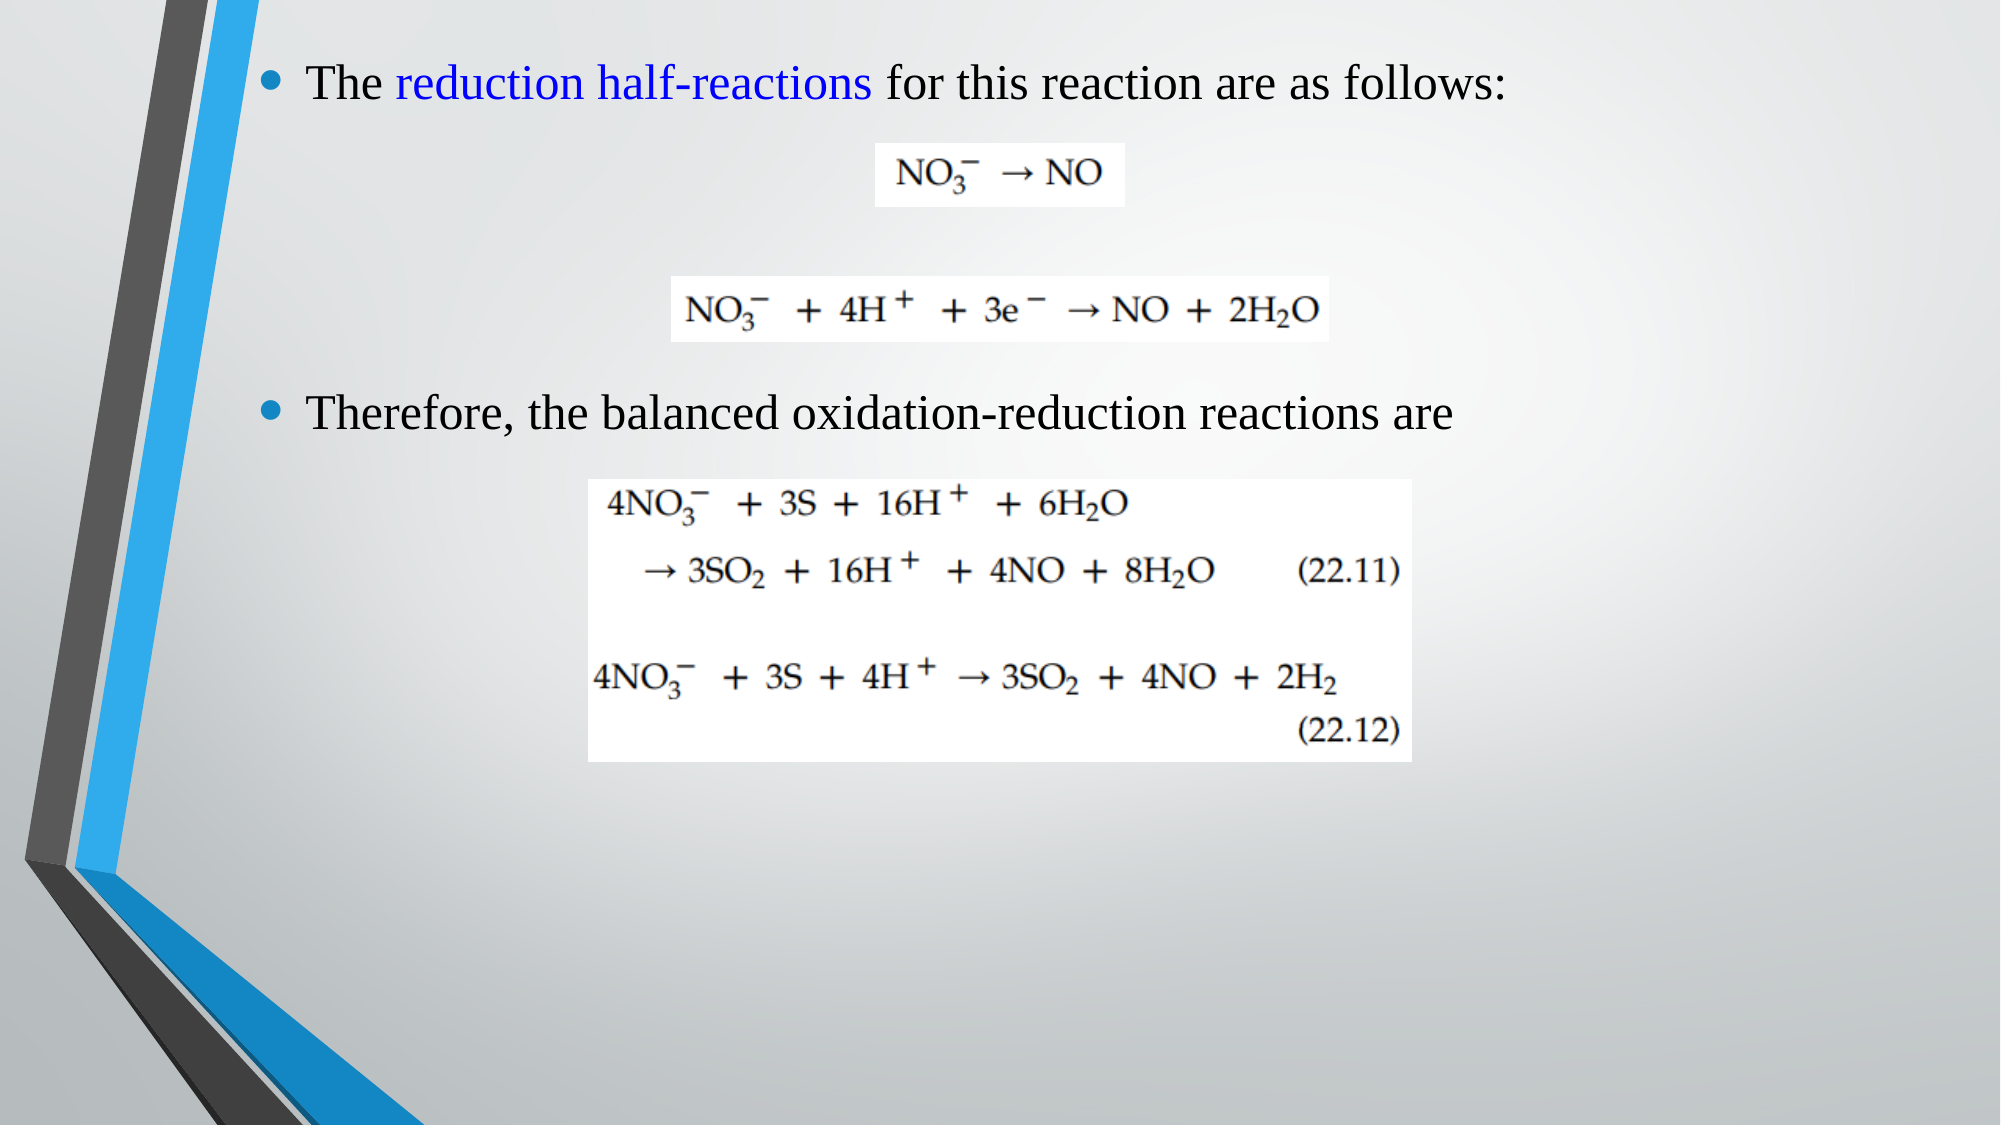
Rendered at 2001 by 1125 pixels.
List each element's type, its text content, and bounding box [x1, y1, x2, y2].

picture [587, 478, 1412, 763]
list The reduction half-reactions for this reaction are as follows: Therefore, the balanced oxidation-reduction reactions are [243, 33, 1887, 950]
picture [874, 143, 1126, 207]
picture [671, 276, 1329, 343]
